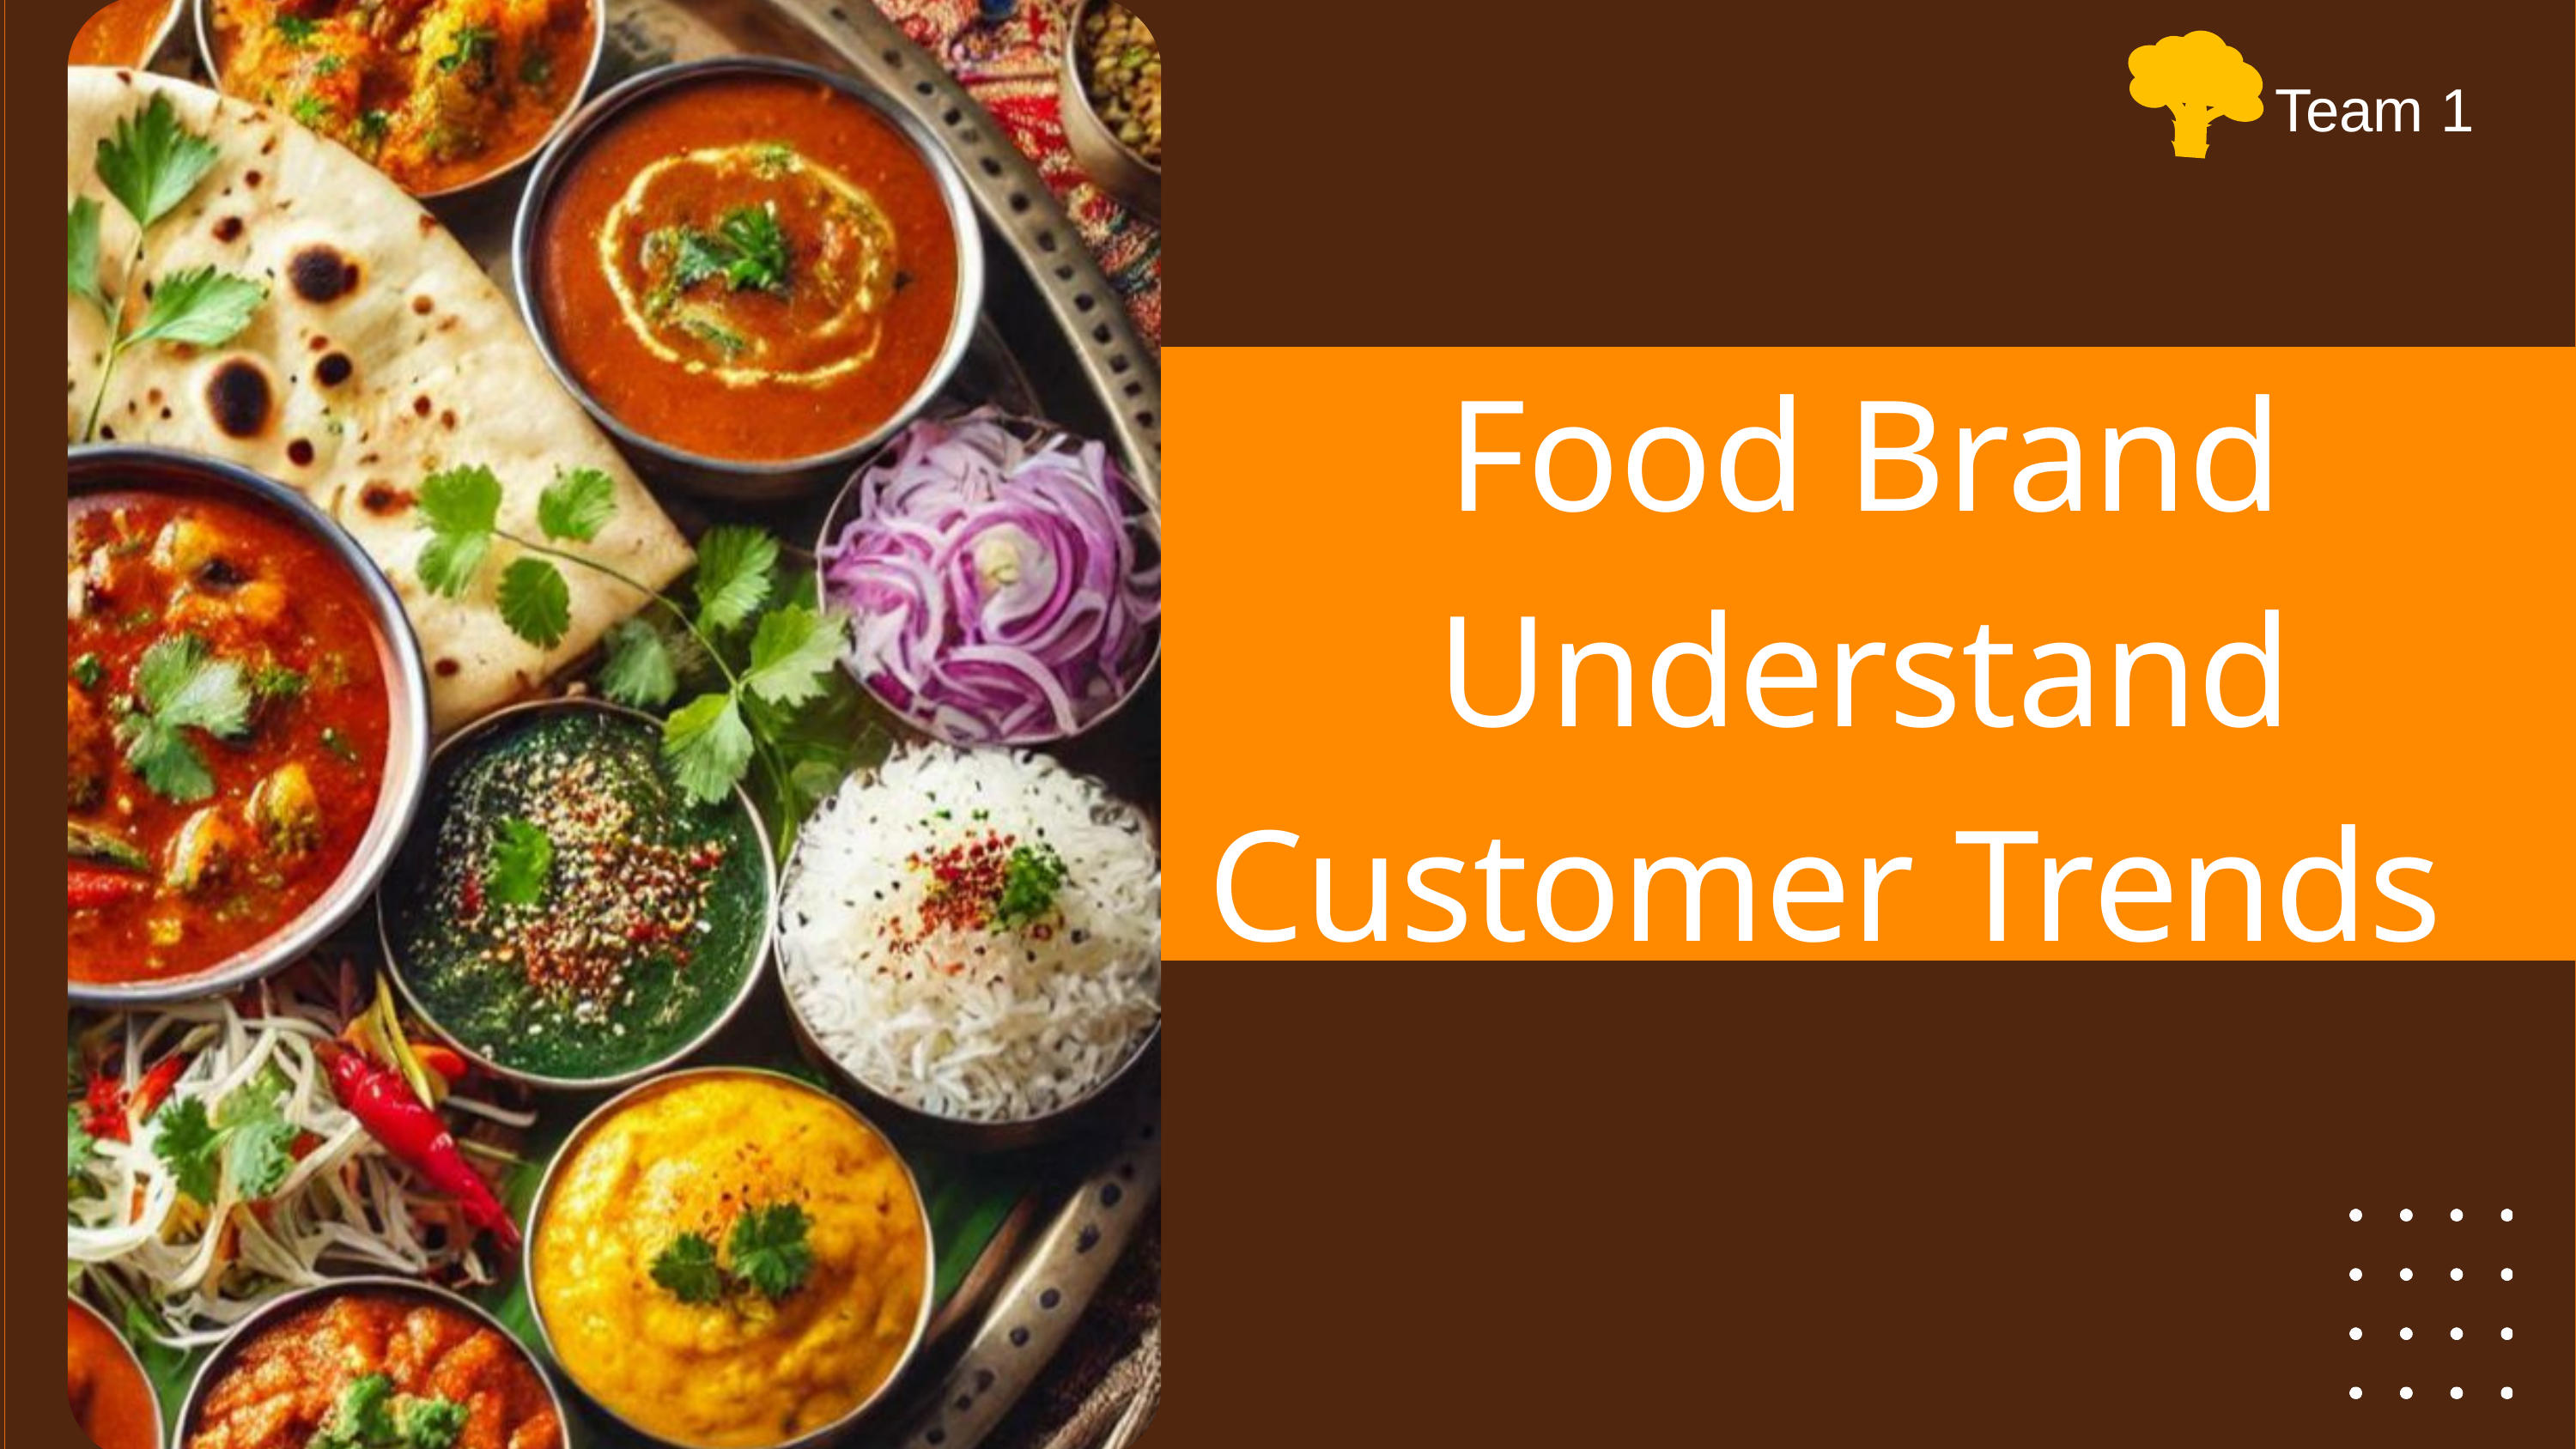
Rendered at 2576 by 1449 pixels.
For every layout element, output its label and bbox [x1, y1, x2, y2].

text_box [67, 0, 1162, 1449]
text_box [1160, 347, 2576, 961]
text_box [1166, 970, 2576, 1449]
text_box [1166, 0, 2576, 344]
text_box [0, 0, 62, 1449]
